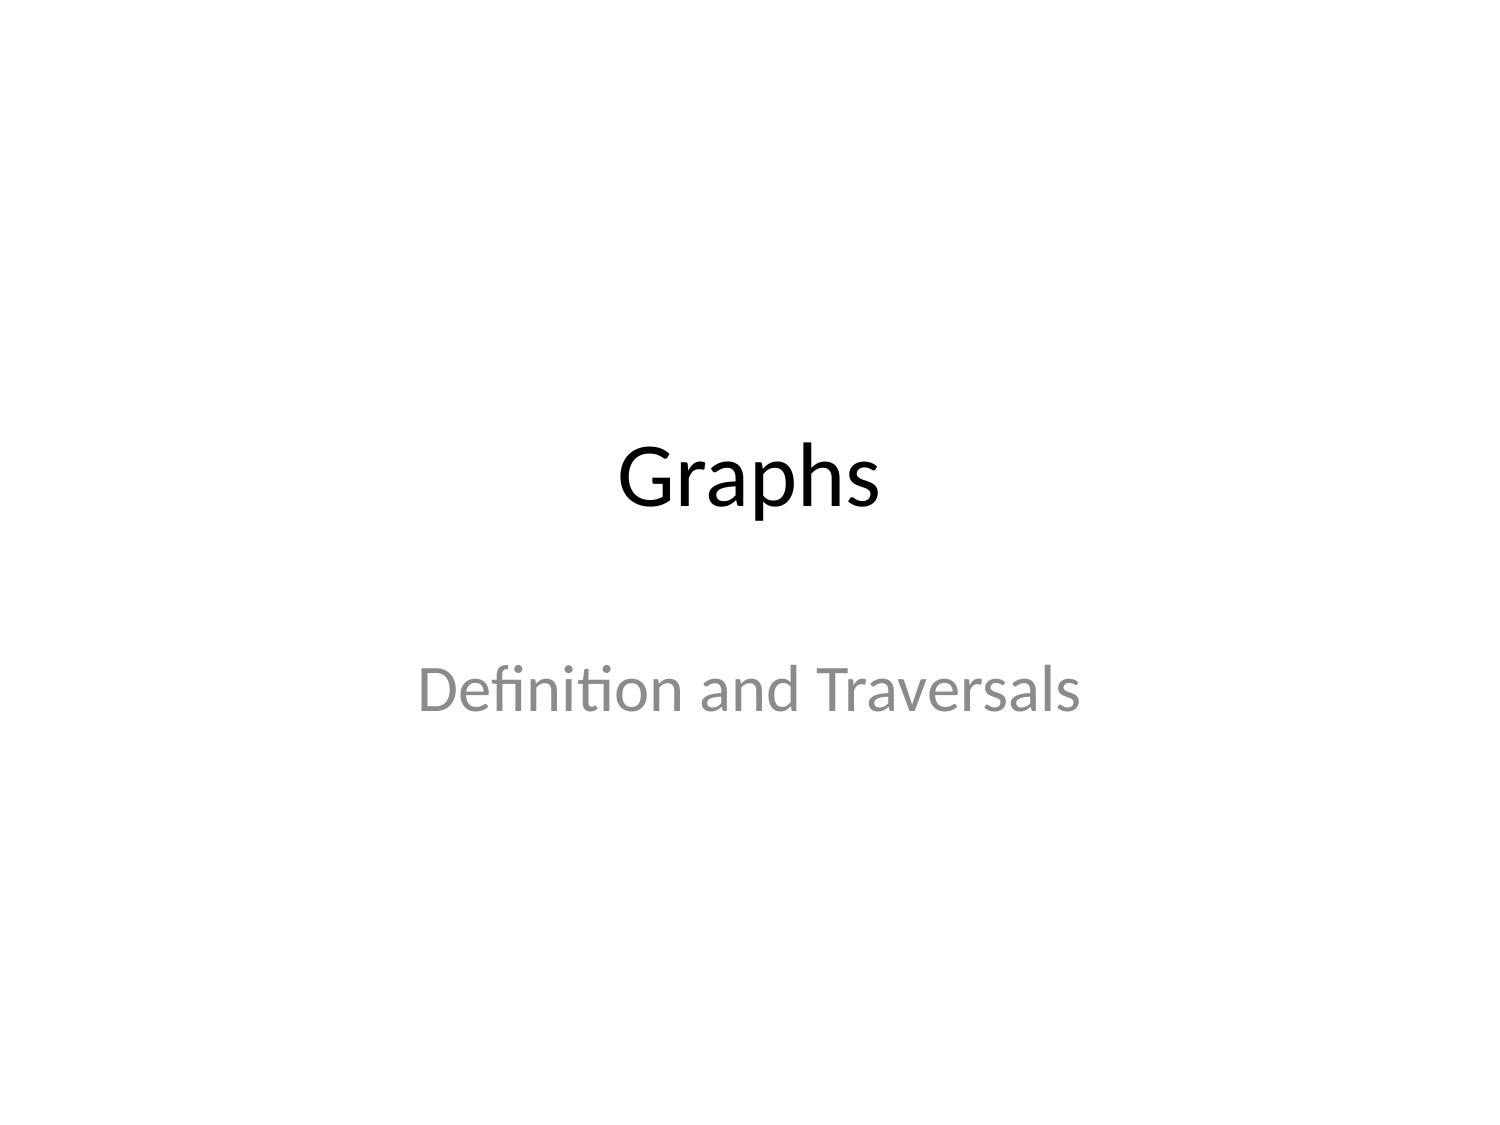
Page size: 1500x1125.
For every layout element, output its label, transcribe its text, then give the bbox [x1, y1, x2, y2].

subtitle Definition and Traversals [225, 637, 1275, 925]
title Graphs [112, 349, 1388, 591]
